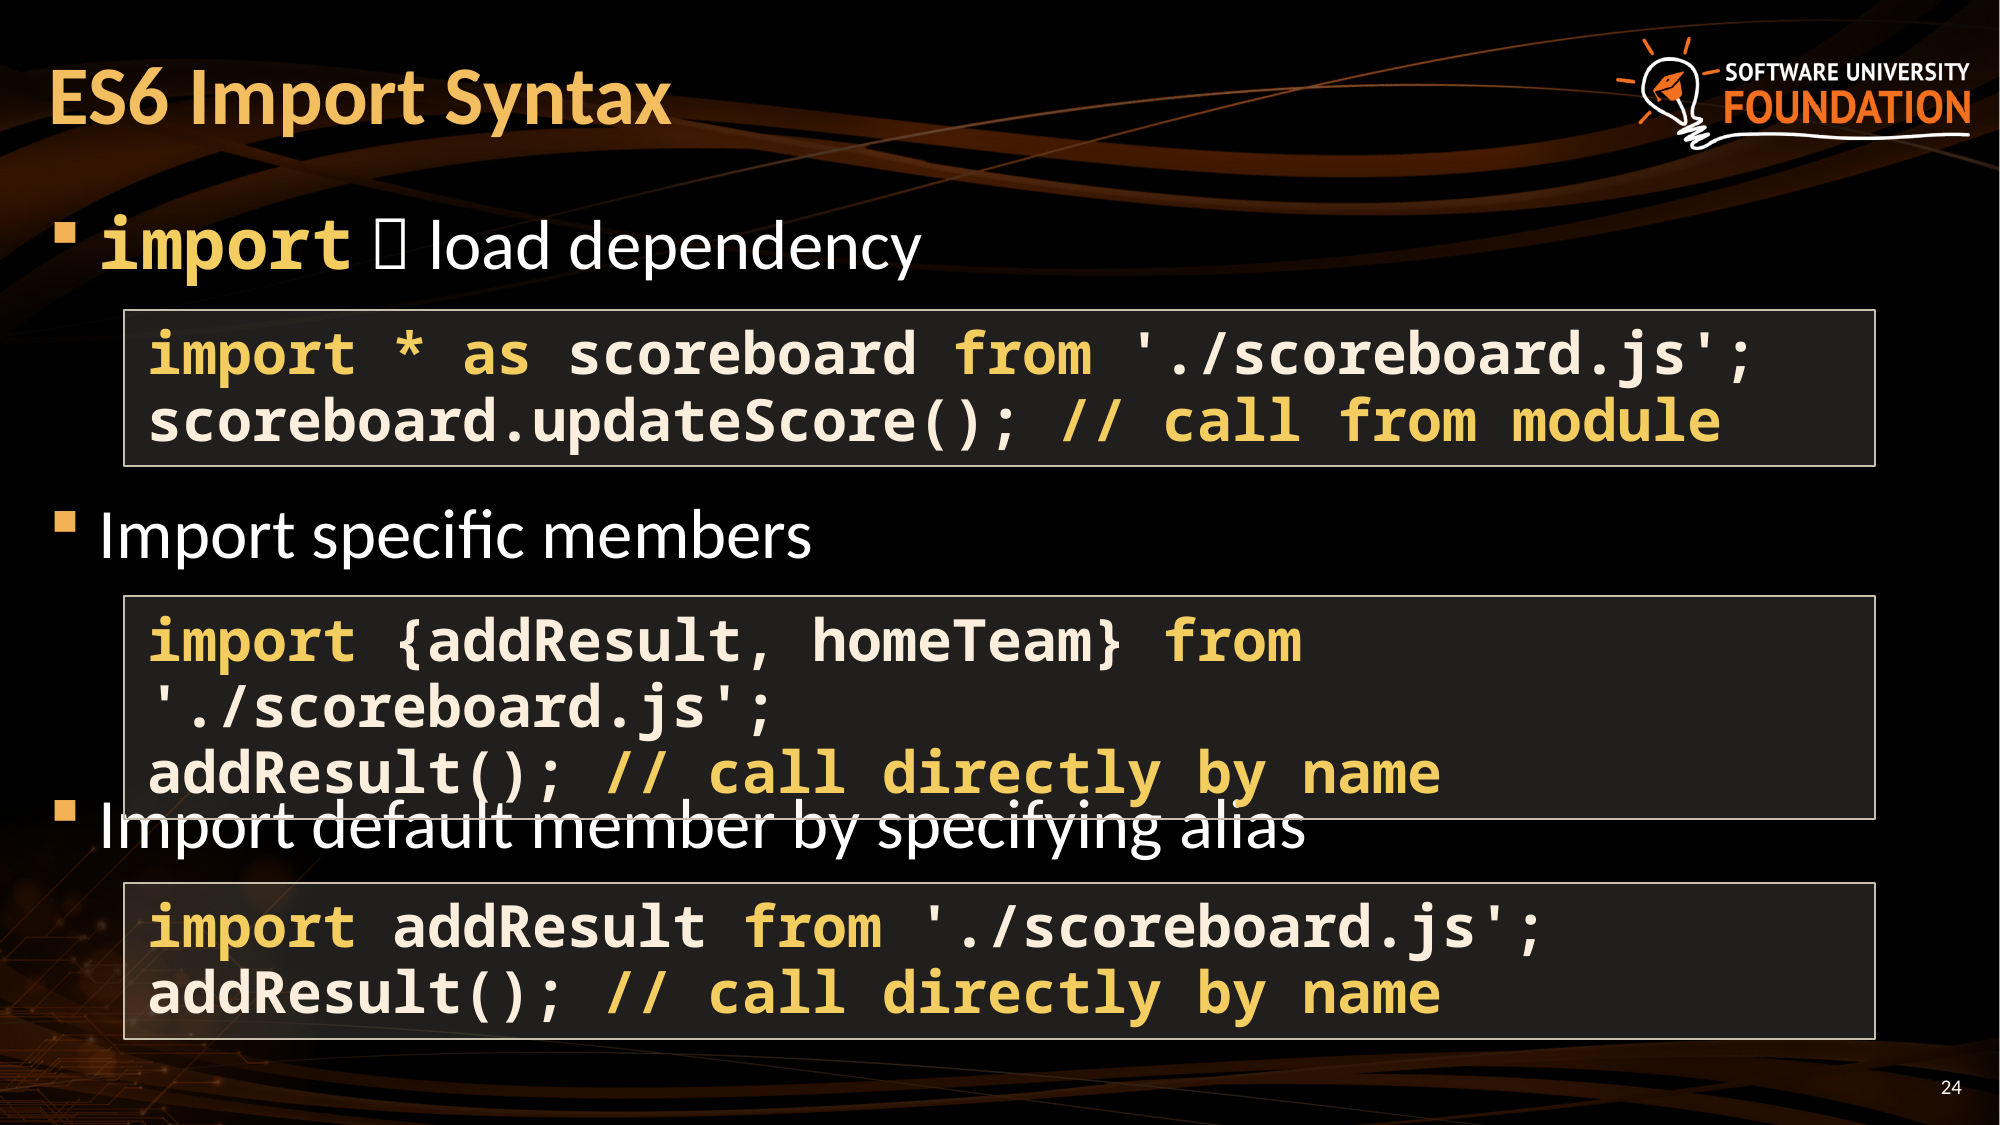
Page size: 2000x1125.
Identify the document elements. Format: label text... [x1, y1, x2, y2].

text_box import addResult from './scoreboard.js'; addResult(); // call directly by name [124, 882, 1875, 1040]
title ES6 Import Syntax [30, 6, 1602, 189]
picture [0, 0, 2000, 1125]
text_box import {addResult, homeTeam} from './scoreboard.js'; addResult(); // call directly by name [124, 596, 1875, 820]
text_box import * as scoreboard from './scoreboard.js'; scoreboard.updateScore(); // call from module [124, 309, 1875, 467]
list import  load dependency Import specific members Import default member by specifying alias [31, 188, 1968, 1103]
